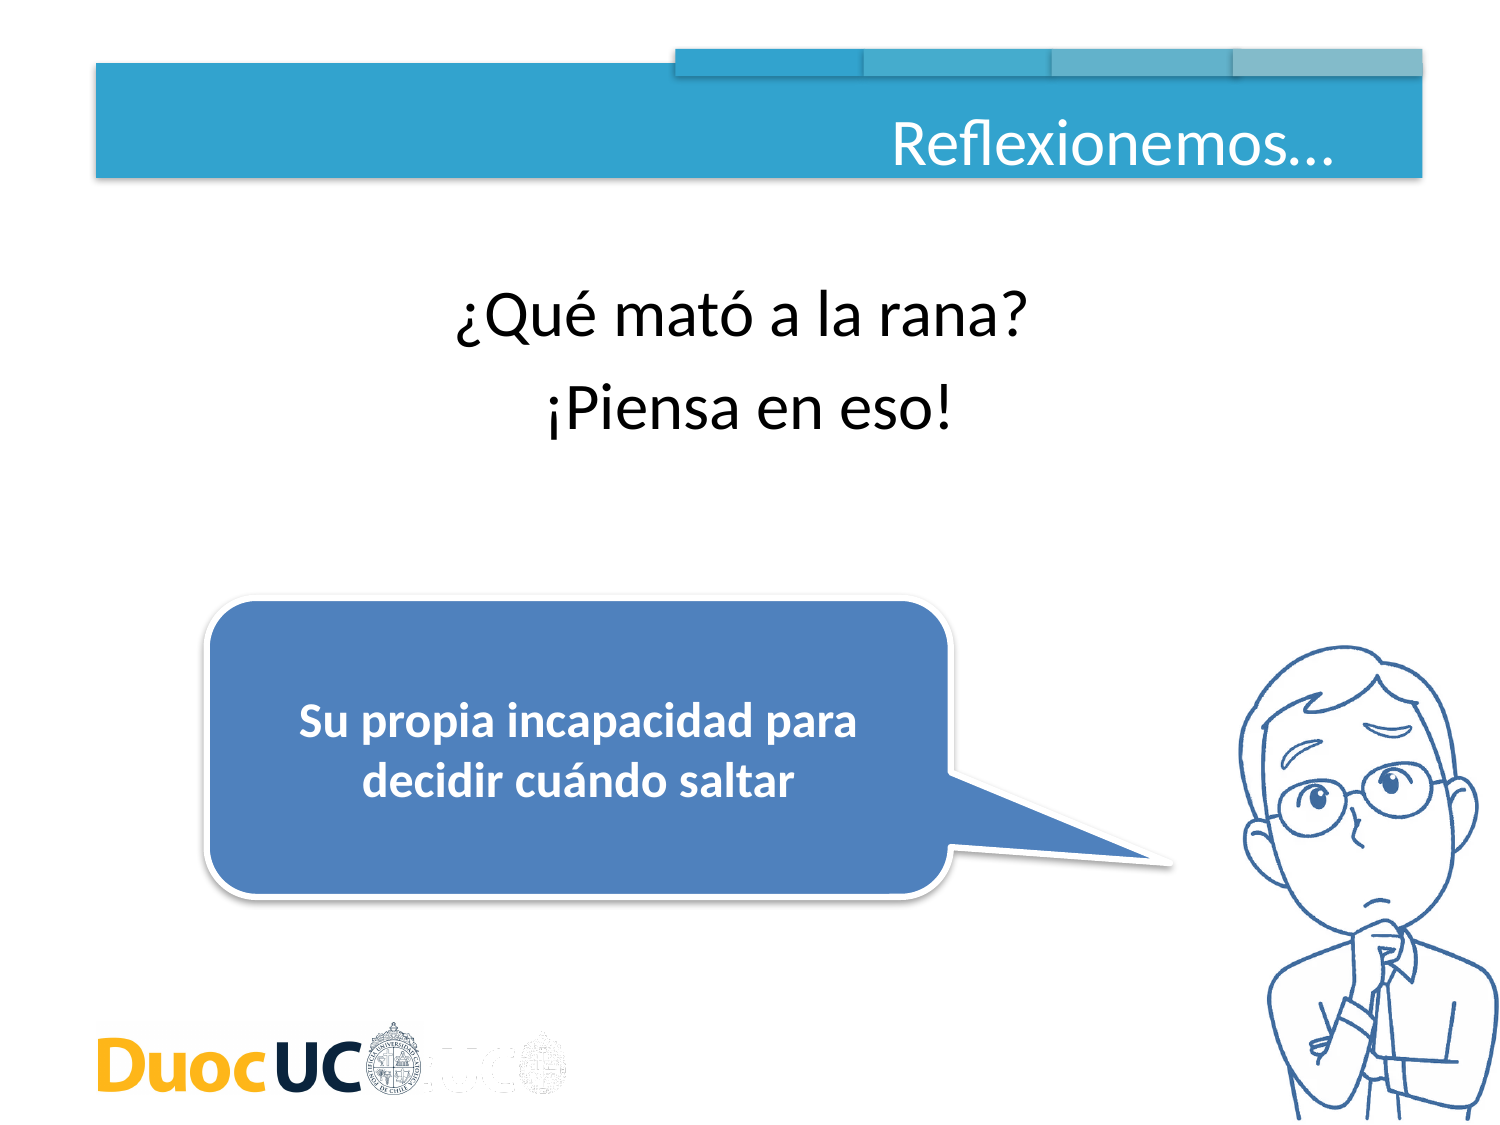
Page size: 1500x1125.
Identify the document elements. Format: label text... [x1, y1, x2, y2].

text_box Su propia incapacidad para decidir cuándo saltar [203, 594, 1174, 901]
list ¿Qué mató a la rana? ¡Piensa en eso! [75, 262, 1425, 1005]
picture [1231, 621, 1500, 1125]
picture [96, 1021, 566, 1095]
title Reflexionemos… [0, 45, 1350, 233]
